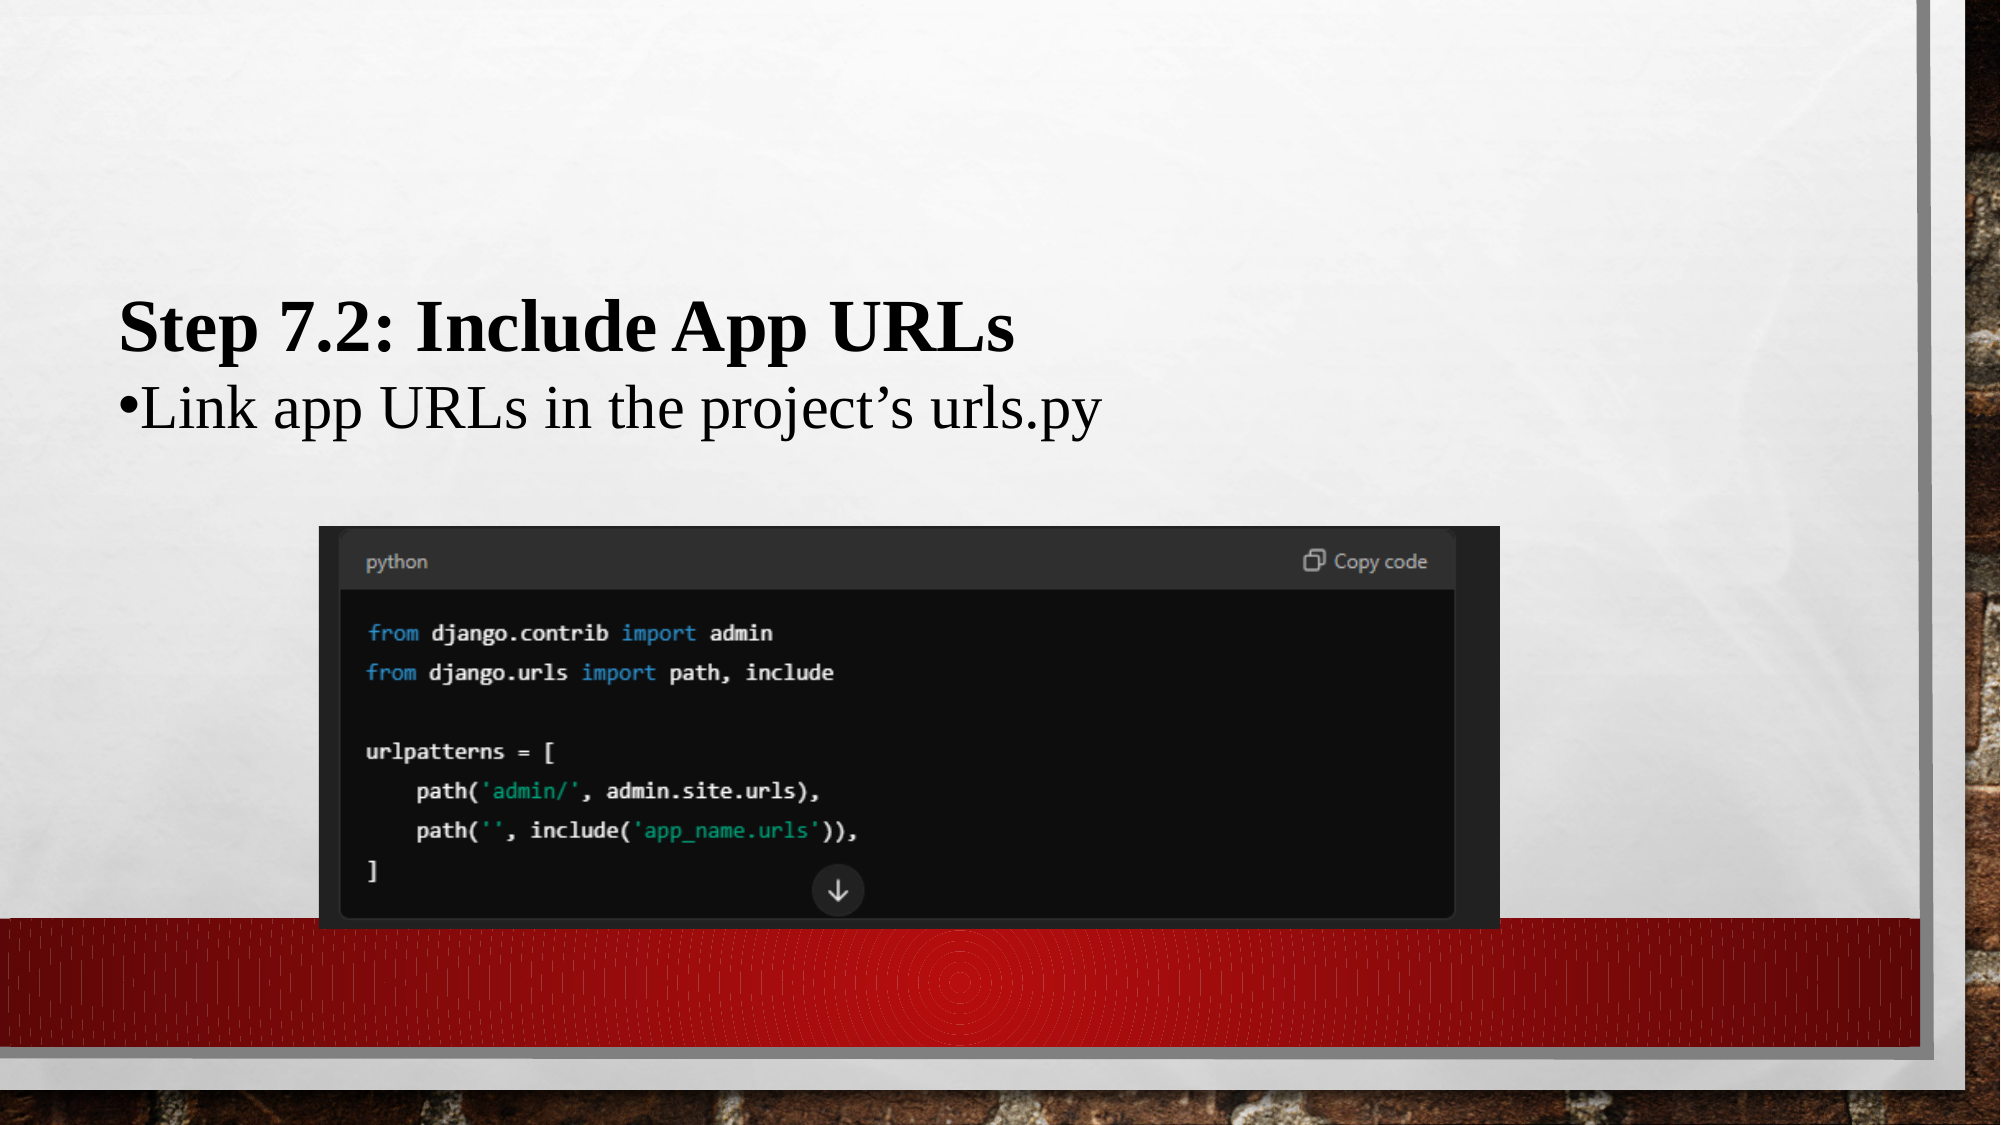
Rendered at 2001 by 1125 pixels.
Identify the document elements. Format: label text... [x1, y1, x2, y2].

list Step 7.2: Include App URLs Link app URLs in the project’s urls.py [103, 124, 1809, 668]
picture [0, 0, 2000, 1125]
picture [318, 525, 1501, 929]
